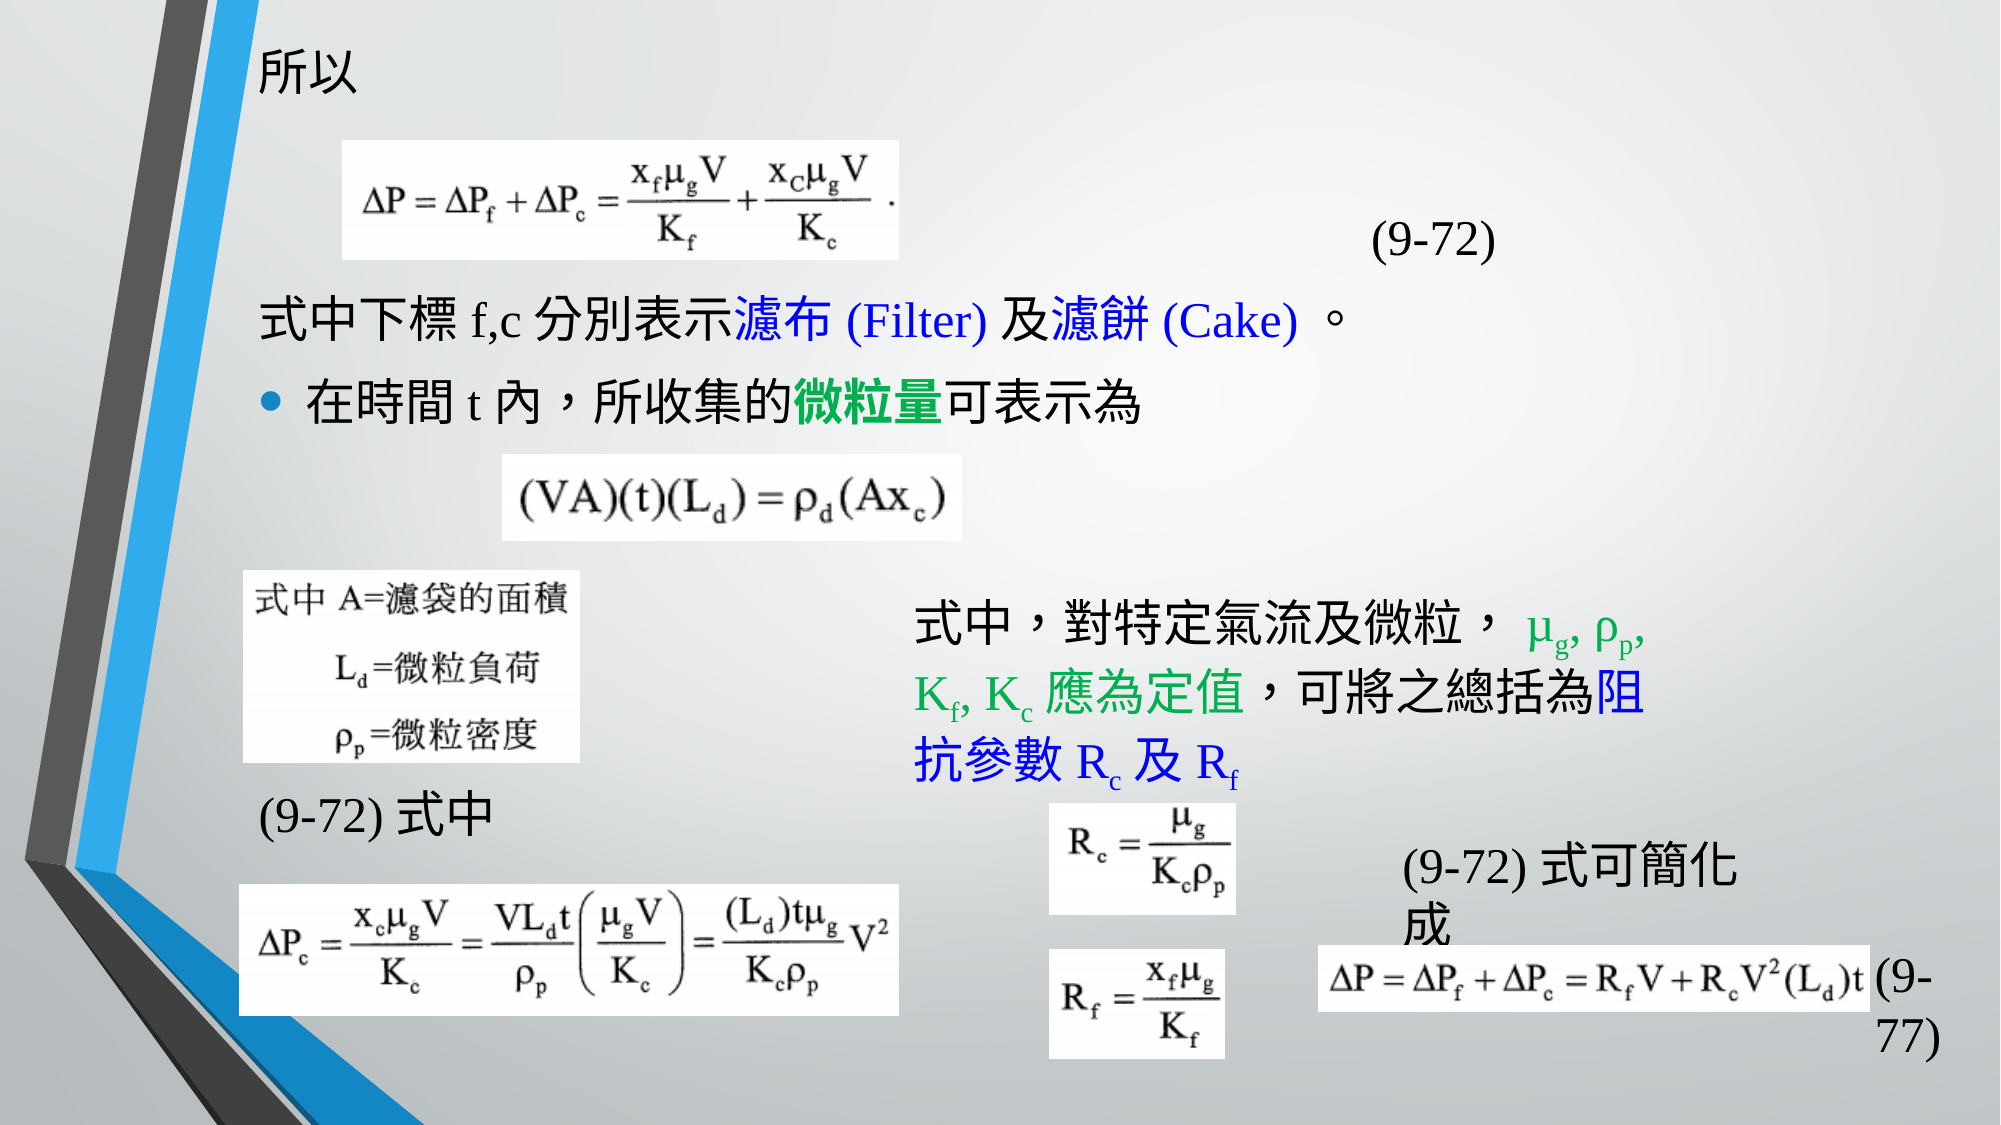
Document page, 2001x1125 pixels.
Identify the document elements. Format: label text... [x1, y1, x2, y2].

picture [342, 140, 900, 260]
picture [1049, 949, 1225, 1060]
picture [243, 570, 580, 763]
text_box 式中，對特定氣流及微粒，µg, ρp, Kf, Kc應為定值，可將之總括為阻抗參數Rc及Rf [899, 584, 1690, 804]
picture [239, 883, 900, 1016]
list 所以 (9-72) 式中下標f,c分別表示濾布(Filter)及濾餅(Cake)。 在時間t內，所收集的微粒量可表示為 (9-72)式中 [243, 0, 1887, 1048]
text_box (9-77) [1859, 935, 2000, 1071]
text_box (9-72)式可簡化成 [1387, 825, 1801, 945]
picture [1317, 945, 1870, 1012]
picture [1049, 803, 1236, 915]
picture [502, 454, 962, 541]
